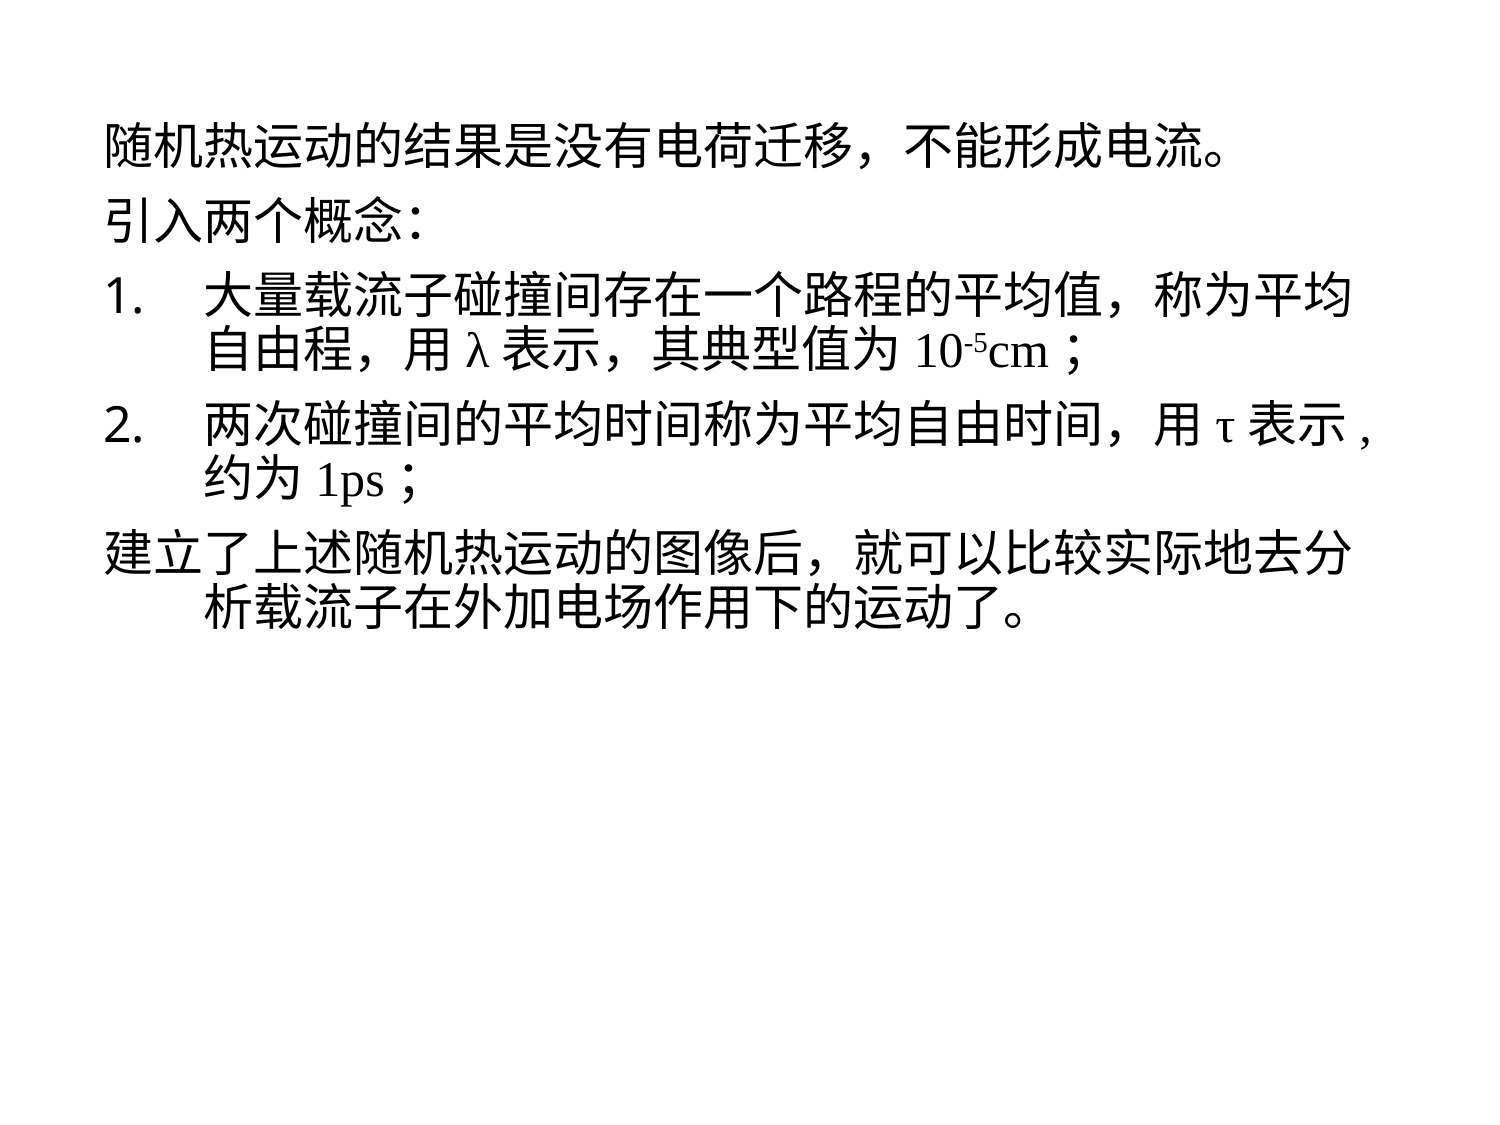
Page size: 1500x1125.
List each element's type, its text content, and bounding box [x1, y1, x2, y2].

list 随机热运动的结果是没有电荷迁移，不能形成电流。 引入两个概念： 大量载流子碰撞间存在一个路程的平均值，称为平均自由程，用λ表示，其典型值为10-5cm； 两次碰撞间的平均时间称为平均自由时间，用τ表示,约为1ps； 建立了上述随机热运动的图像后，就可以比较实际地去分析载流子在外加电场作用下的运动了。 [88, 113, 1383, 828]
